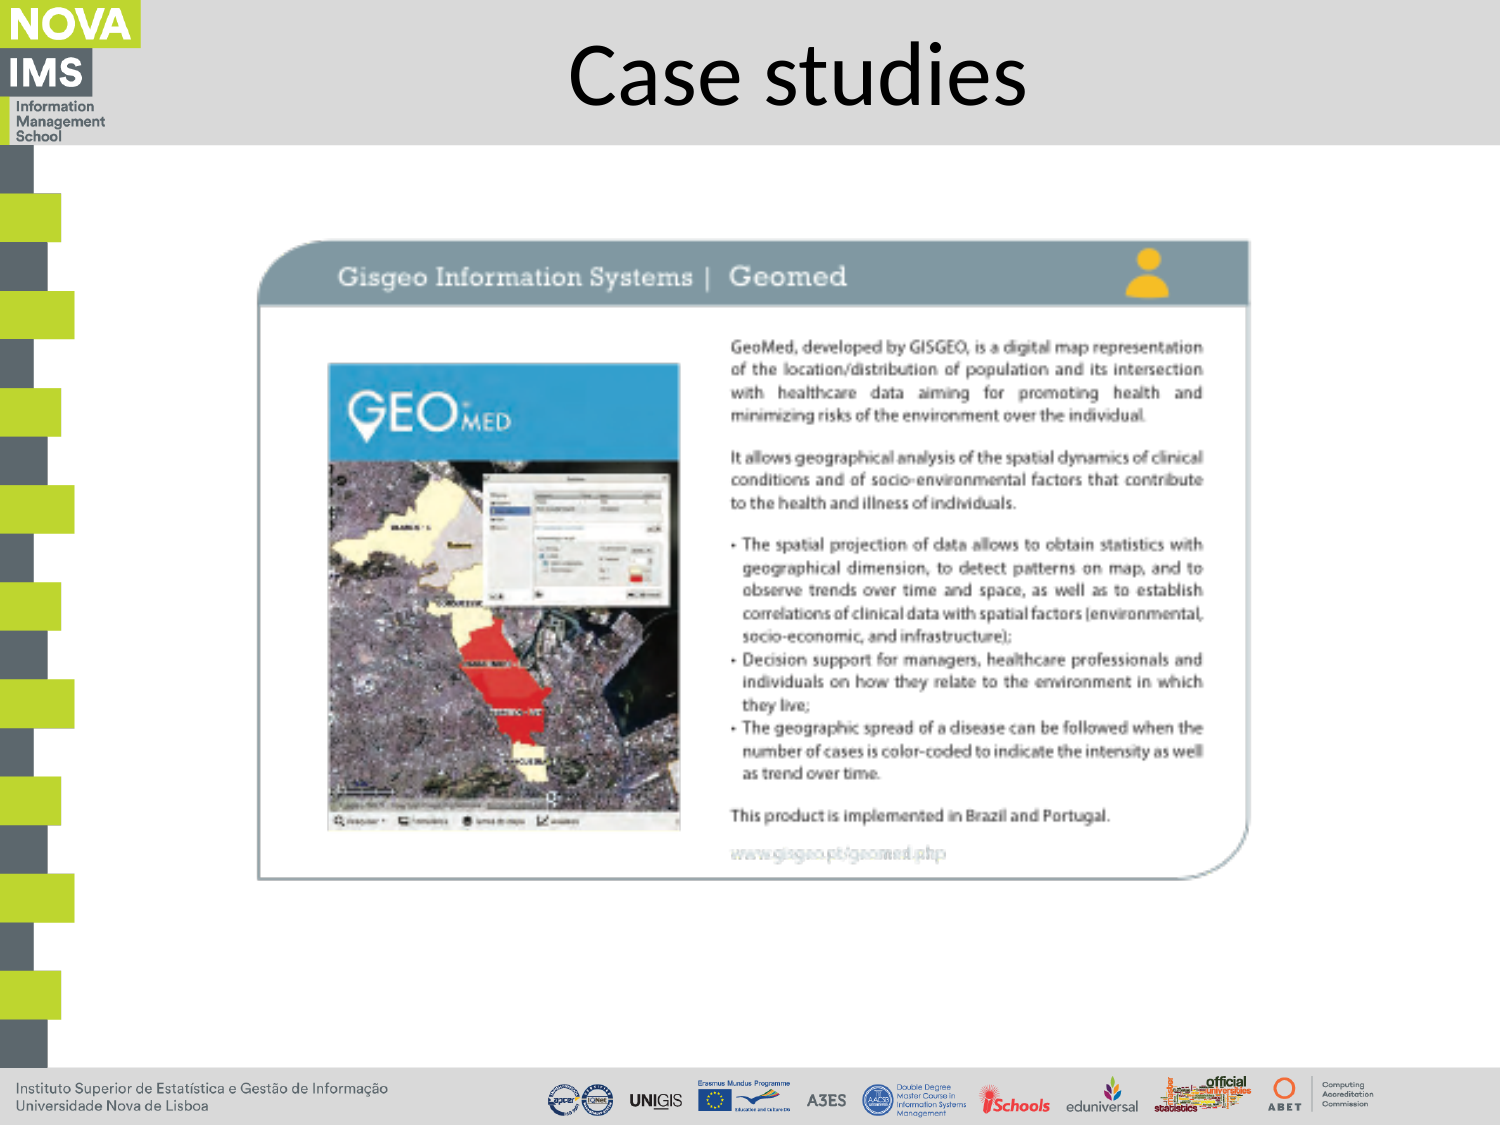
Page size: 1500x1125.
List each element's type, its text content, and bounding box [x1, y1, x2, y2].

picture [0, 0, 1500, 1125]
title Case studies [123, 0, 1474, 138]
